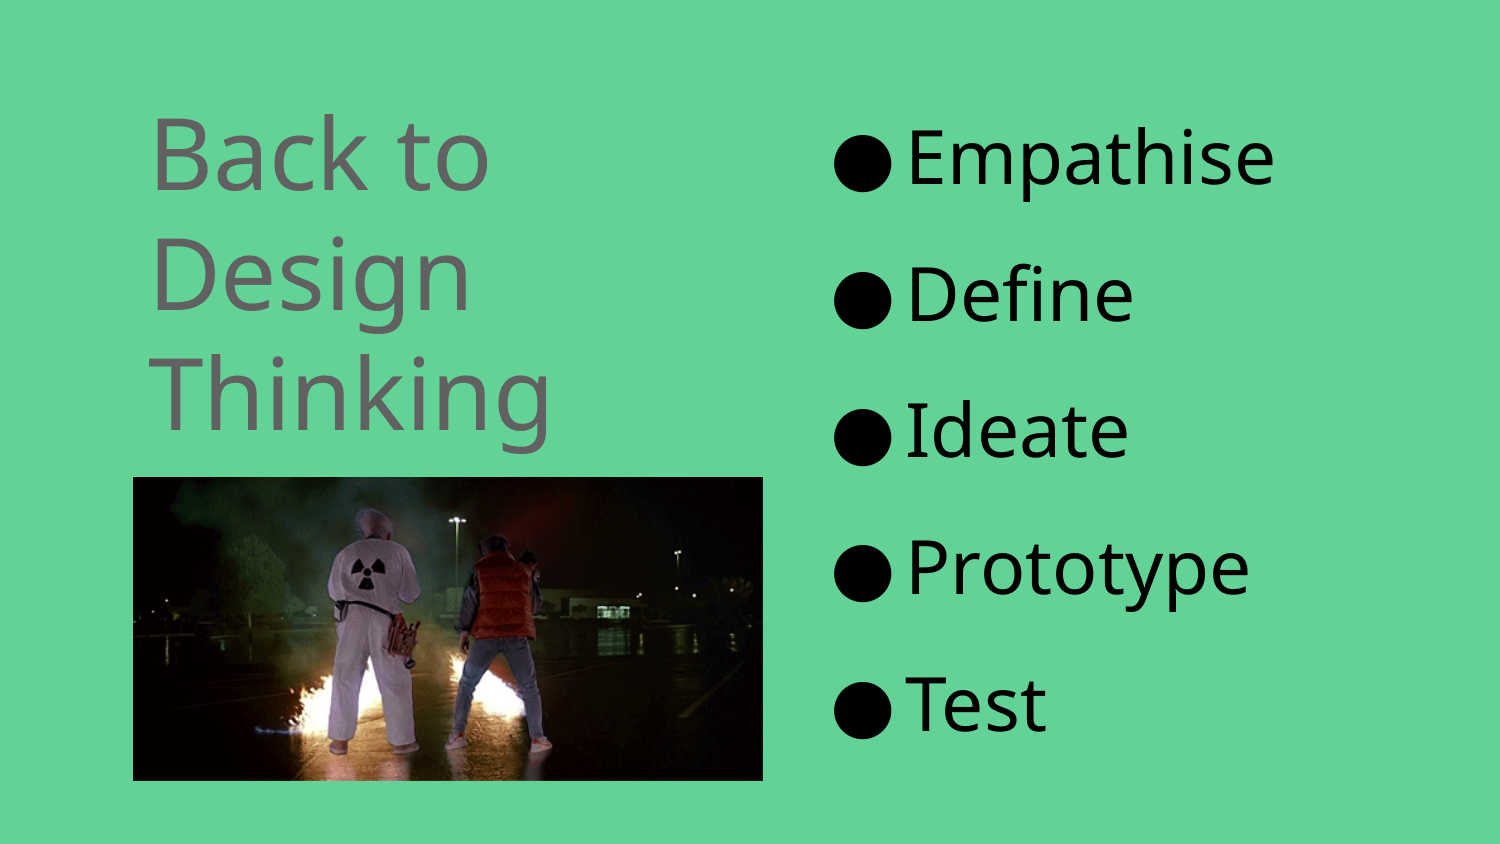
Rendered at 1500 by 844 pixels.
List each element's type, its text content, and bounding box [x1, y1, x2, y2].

list Empathise Define Ideate Prototype Test [815, 80, 1445, 687]
picture [132, 477, 763, 781]
title Back to Design Thinking [133, 23, 649, 475]
